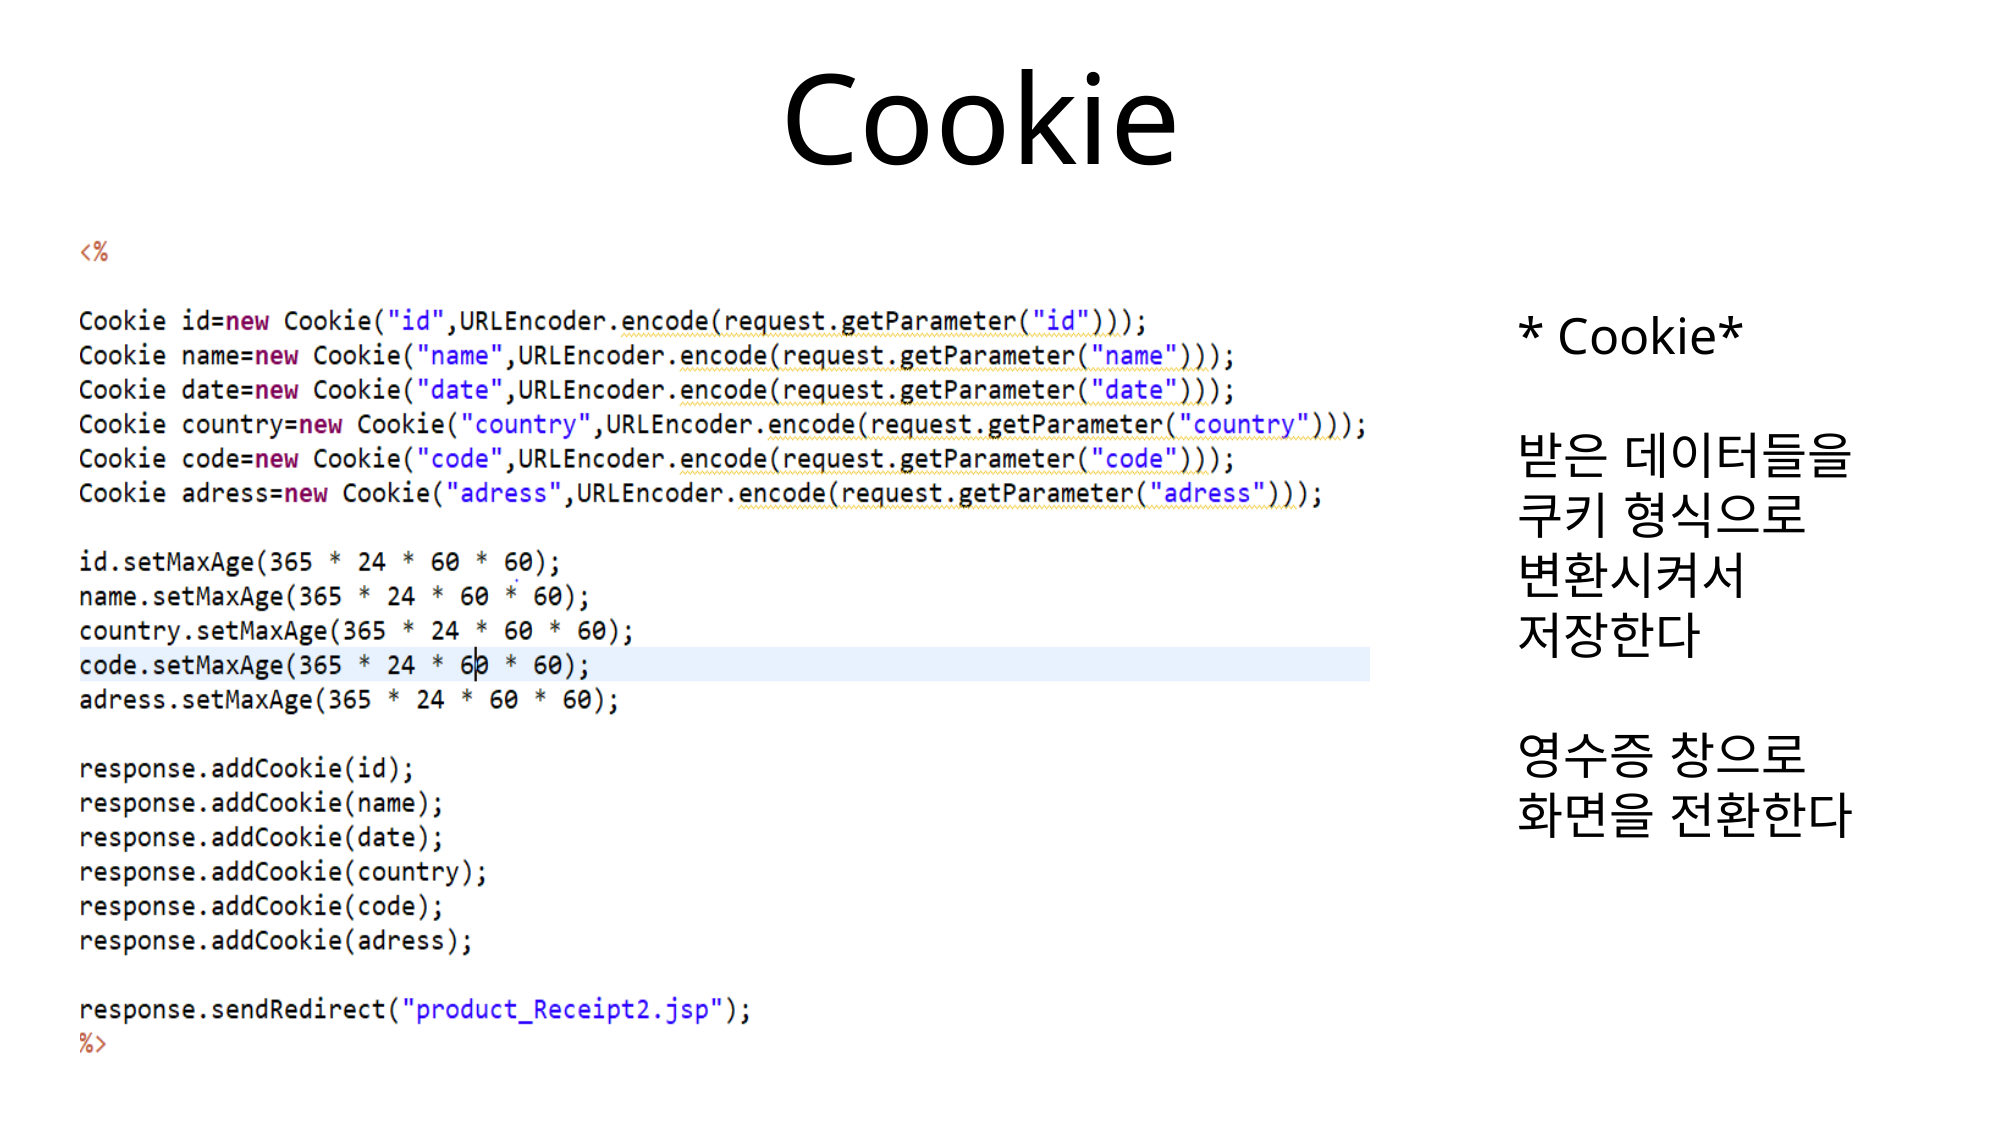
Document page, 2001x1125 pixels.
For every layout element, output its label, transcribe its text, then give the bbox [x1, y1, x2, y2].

picture [80, 224, 1370, 1073]
title Cookie [230, 0, 1731, 200]
text_box * Cookie* 받은 데이터들을 쿠키 형식으로 변환시켜서 저장한다 영수증 창으로 화면을 전환한다 [1502, 297, 1920, 912]
